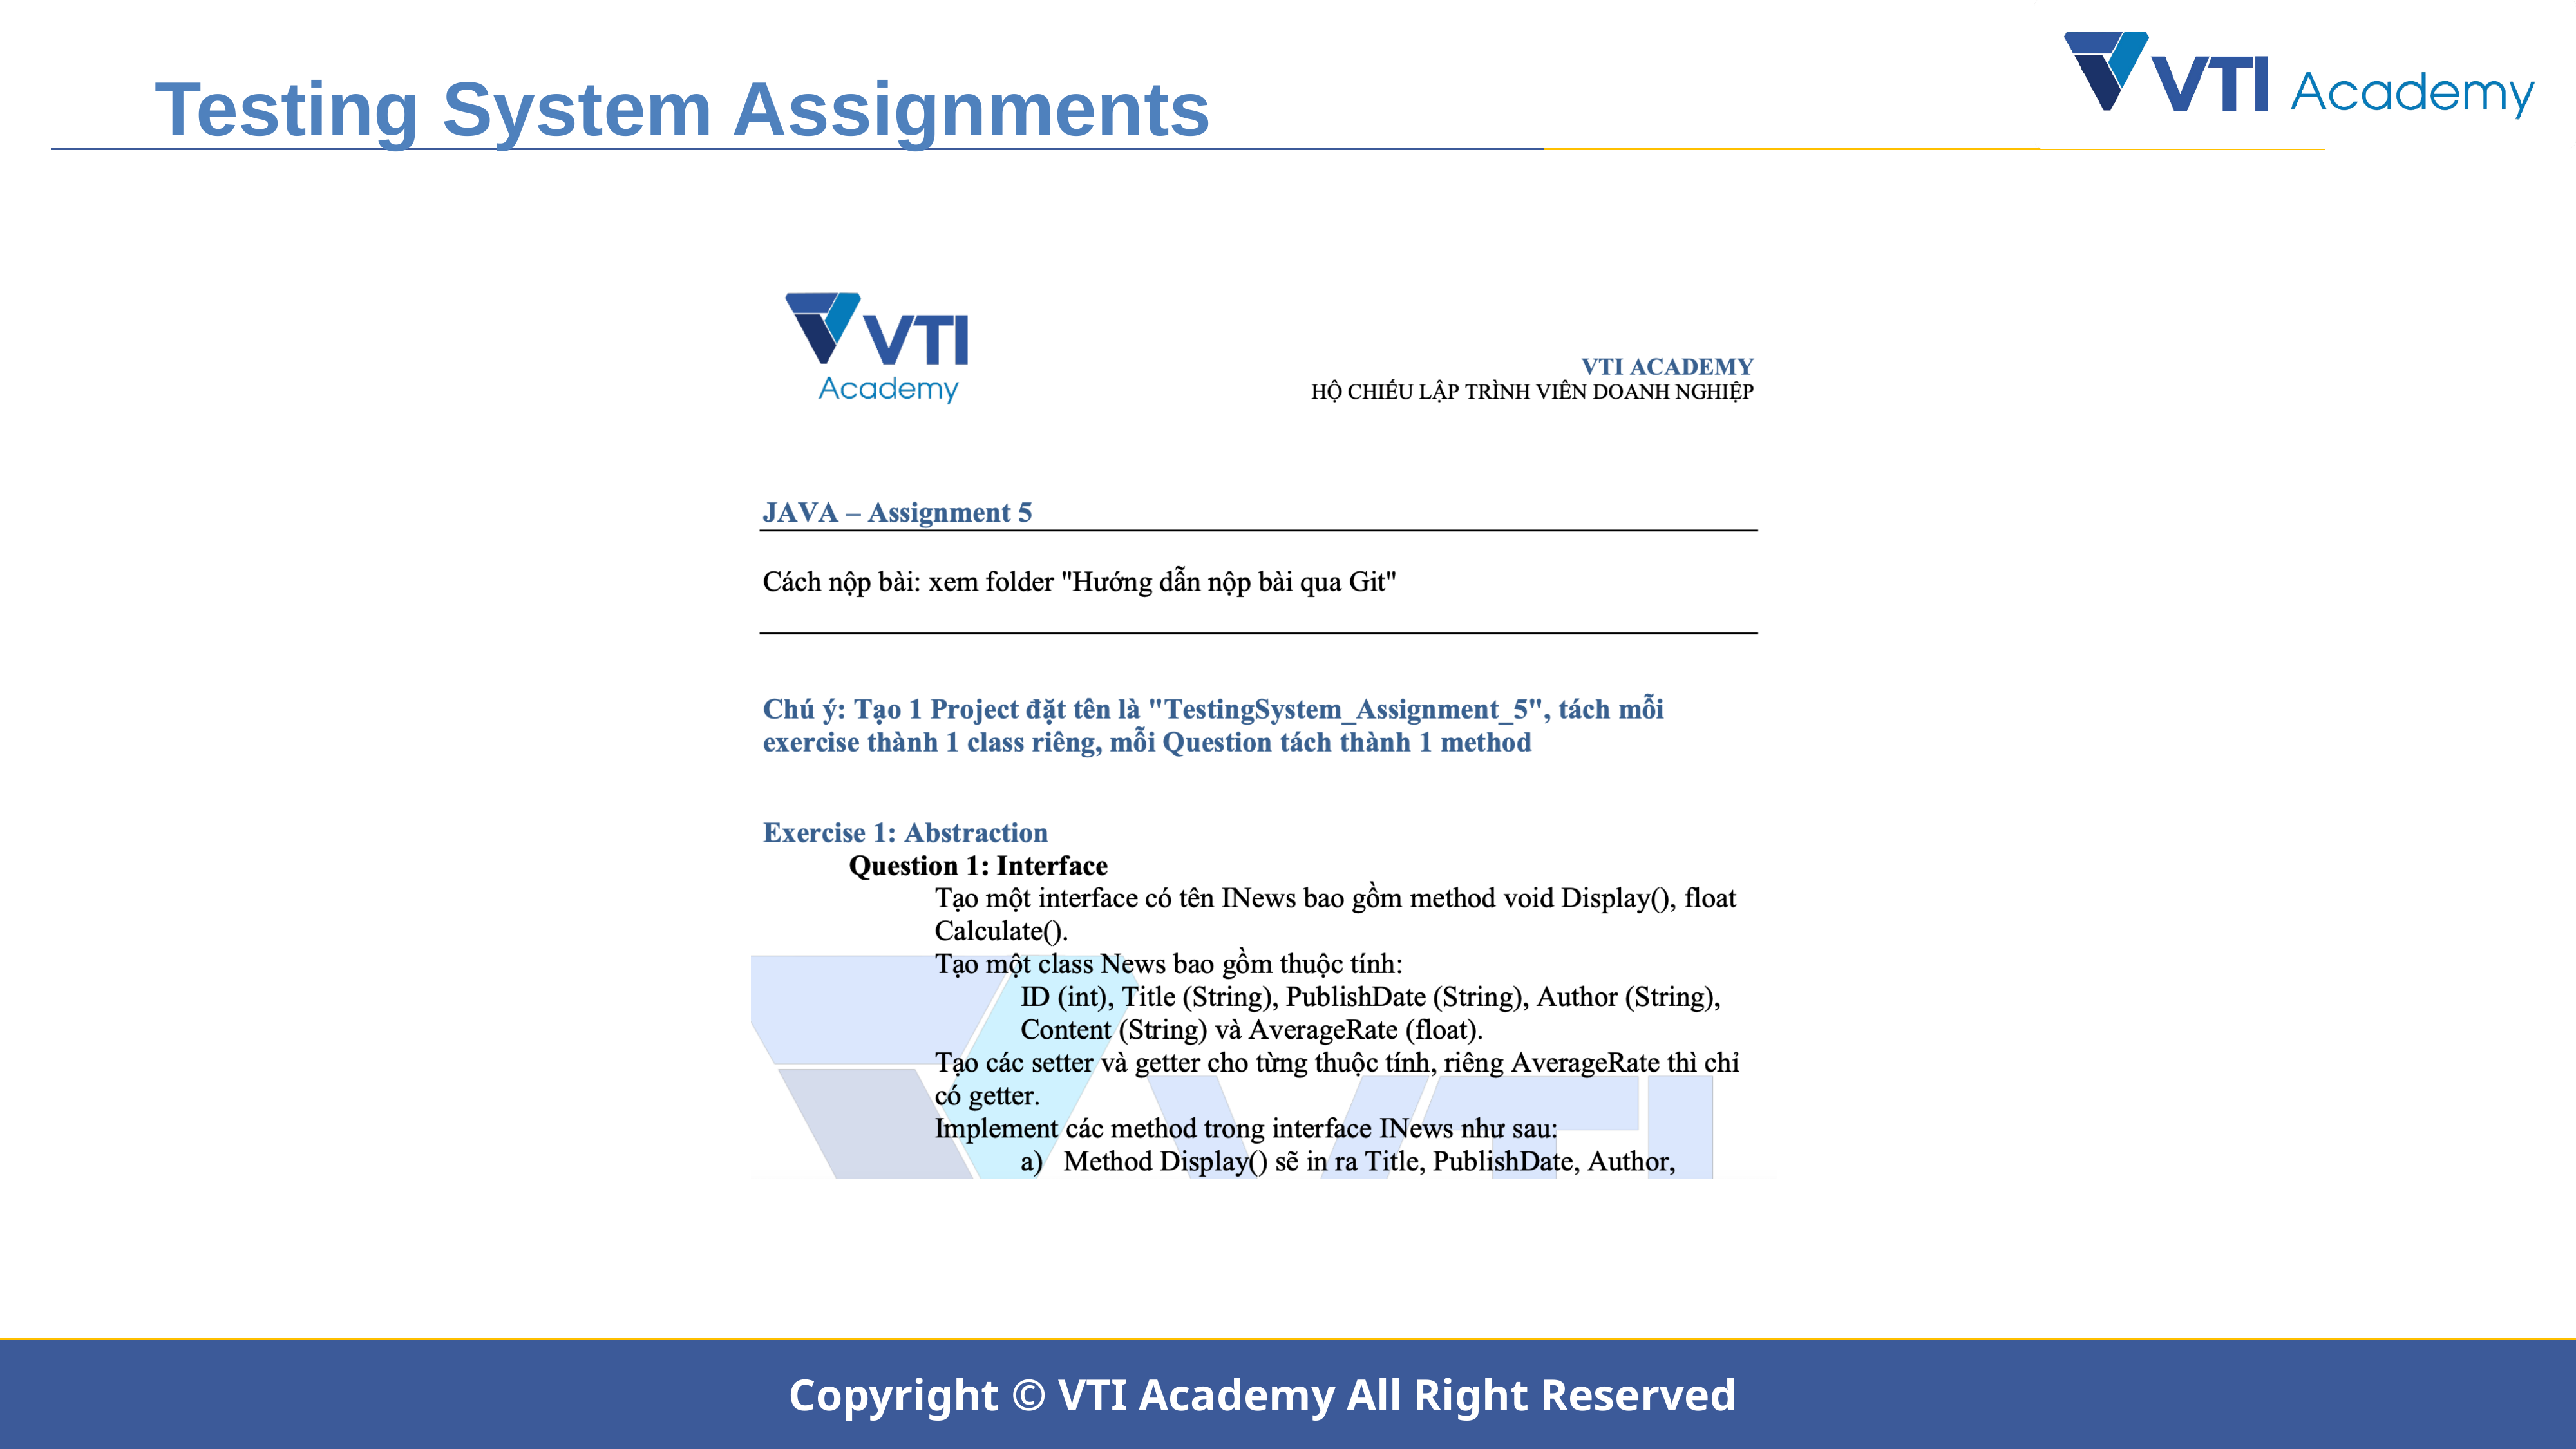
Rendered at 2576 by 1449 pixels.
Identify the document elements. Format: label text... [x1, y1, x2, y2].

picture [751, 270, 1777, 1179]
text_box Testing System Assignments [145, 54, 1473, 156]
picture [2034, 0, 2576, 149]
